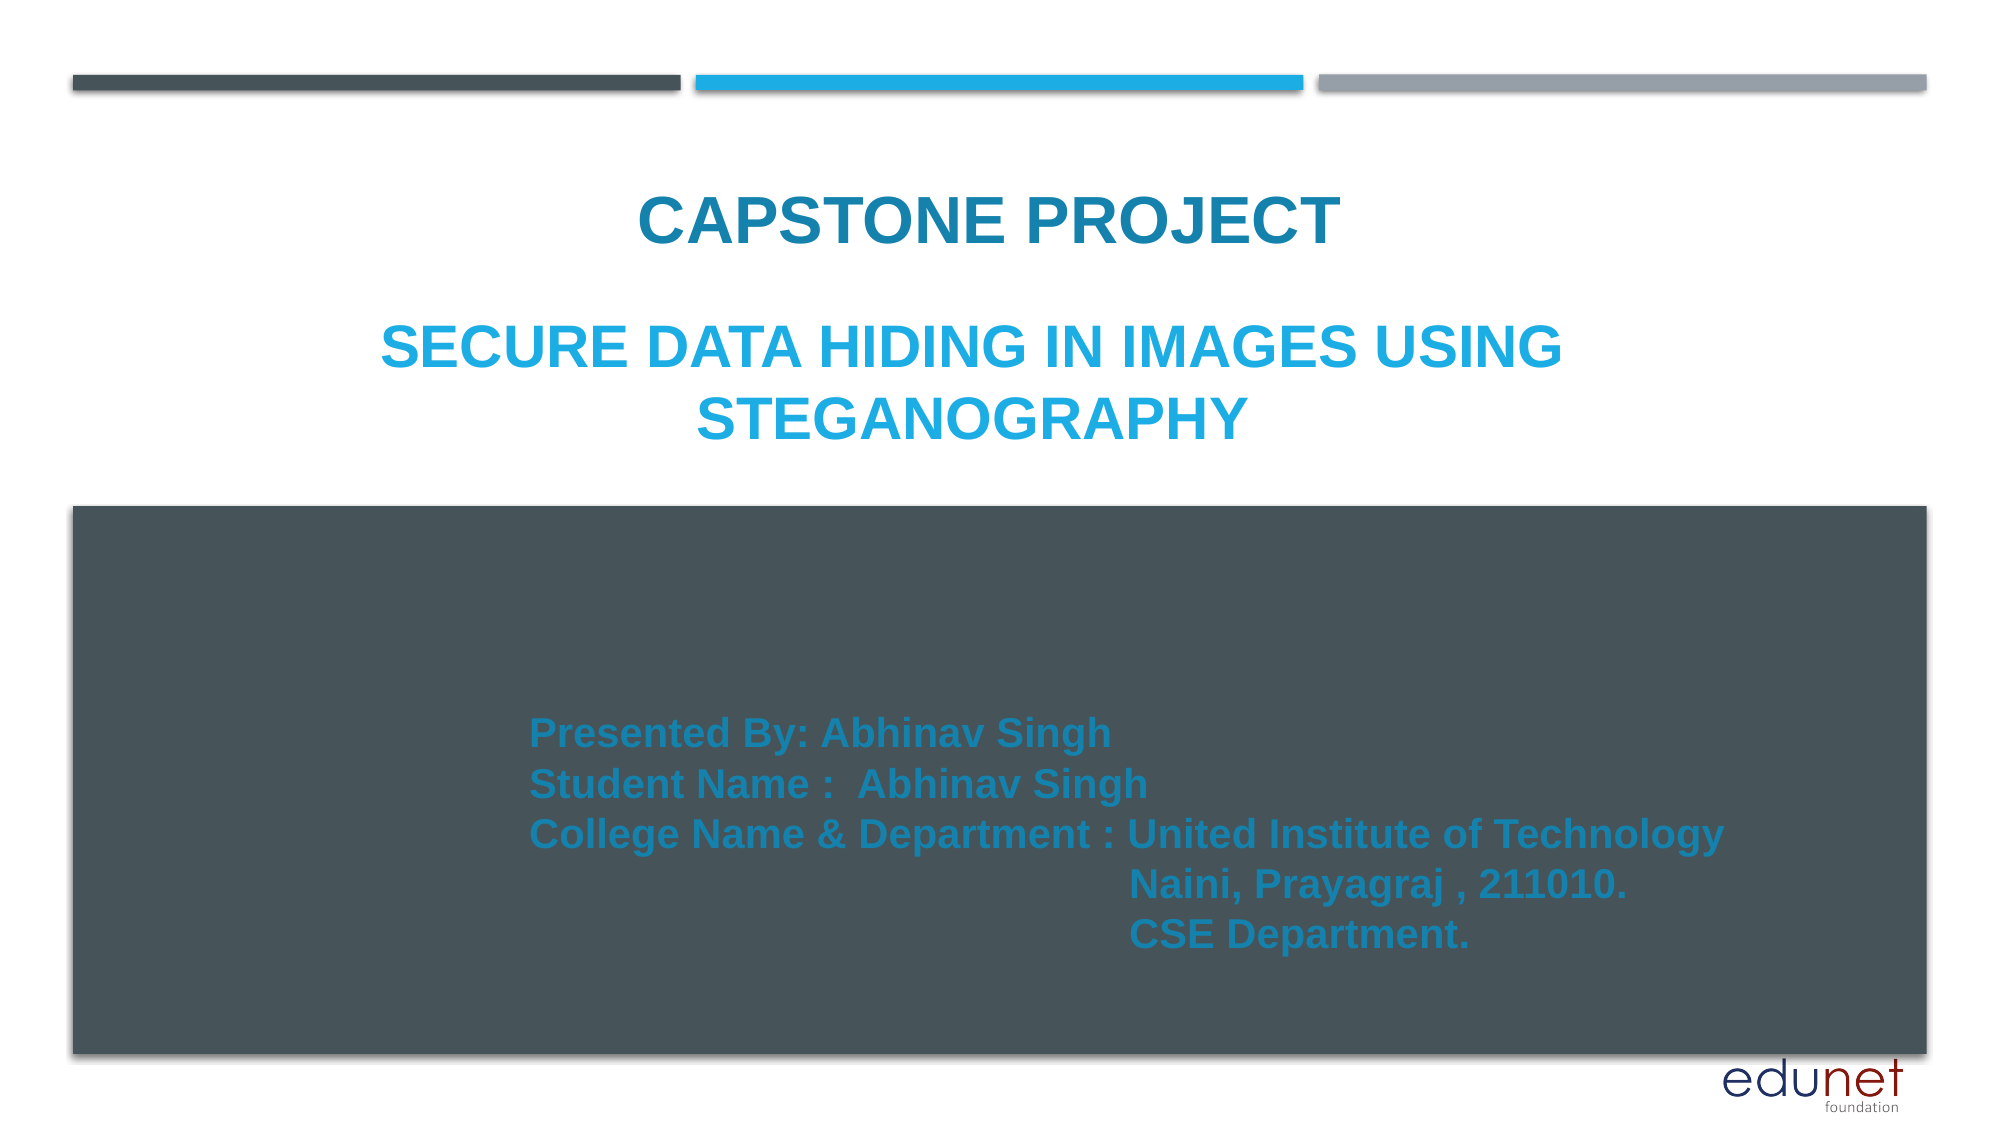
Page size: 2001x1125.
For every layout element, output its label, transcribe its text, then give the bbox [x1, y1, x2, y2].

text_box CAPSTONE PROJECT [0, 169, 2000, 265]
text_box Presented By: Abhinav Singh Student Name : Abhinav Singh College Name & Department : United Institute of Technology Naini, Prayagraj , 211010. CSE Department. [514, 698, 1824, 1017]
title Secure data hiding in images using Steganography [222, 298, 1723, 460]
picture [1719, 1056, 1905, 1116]
